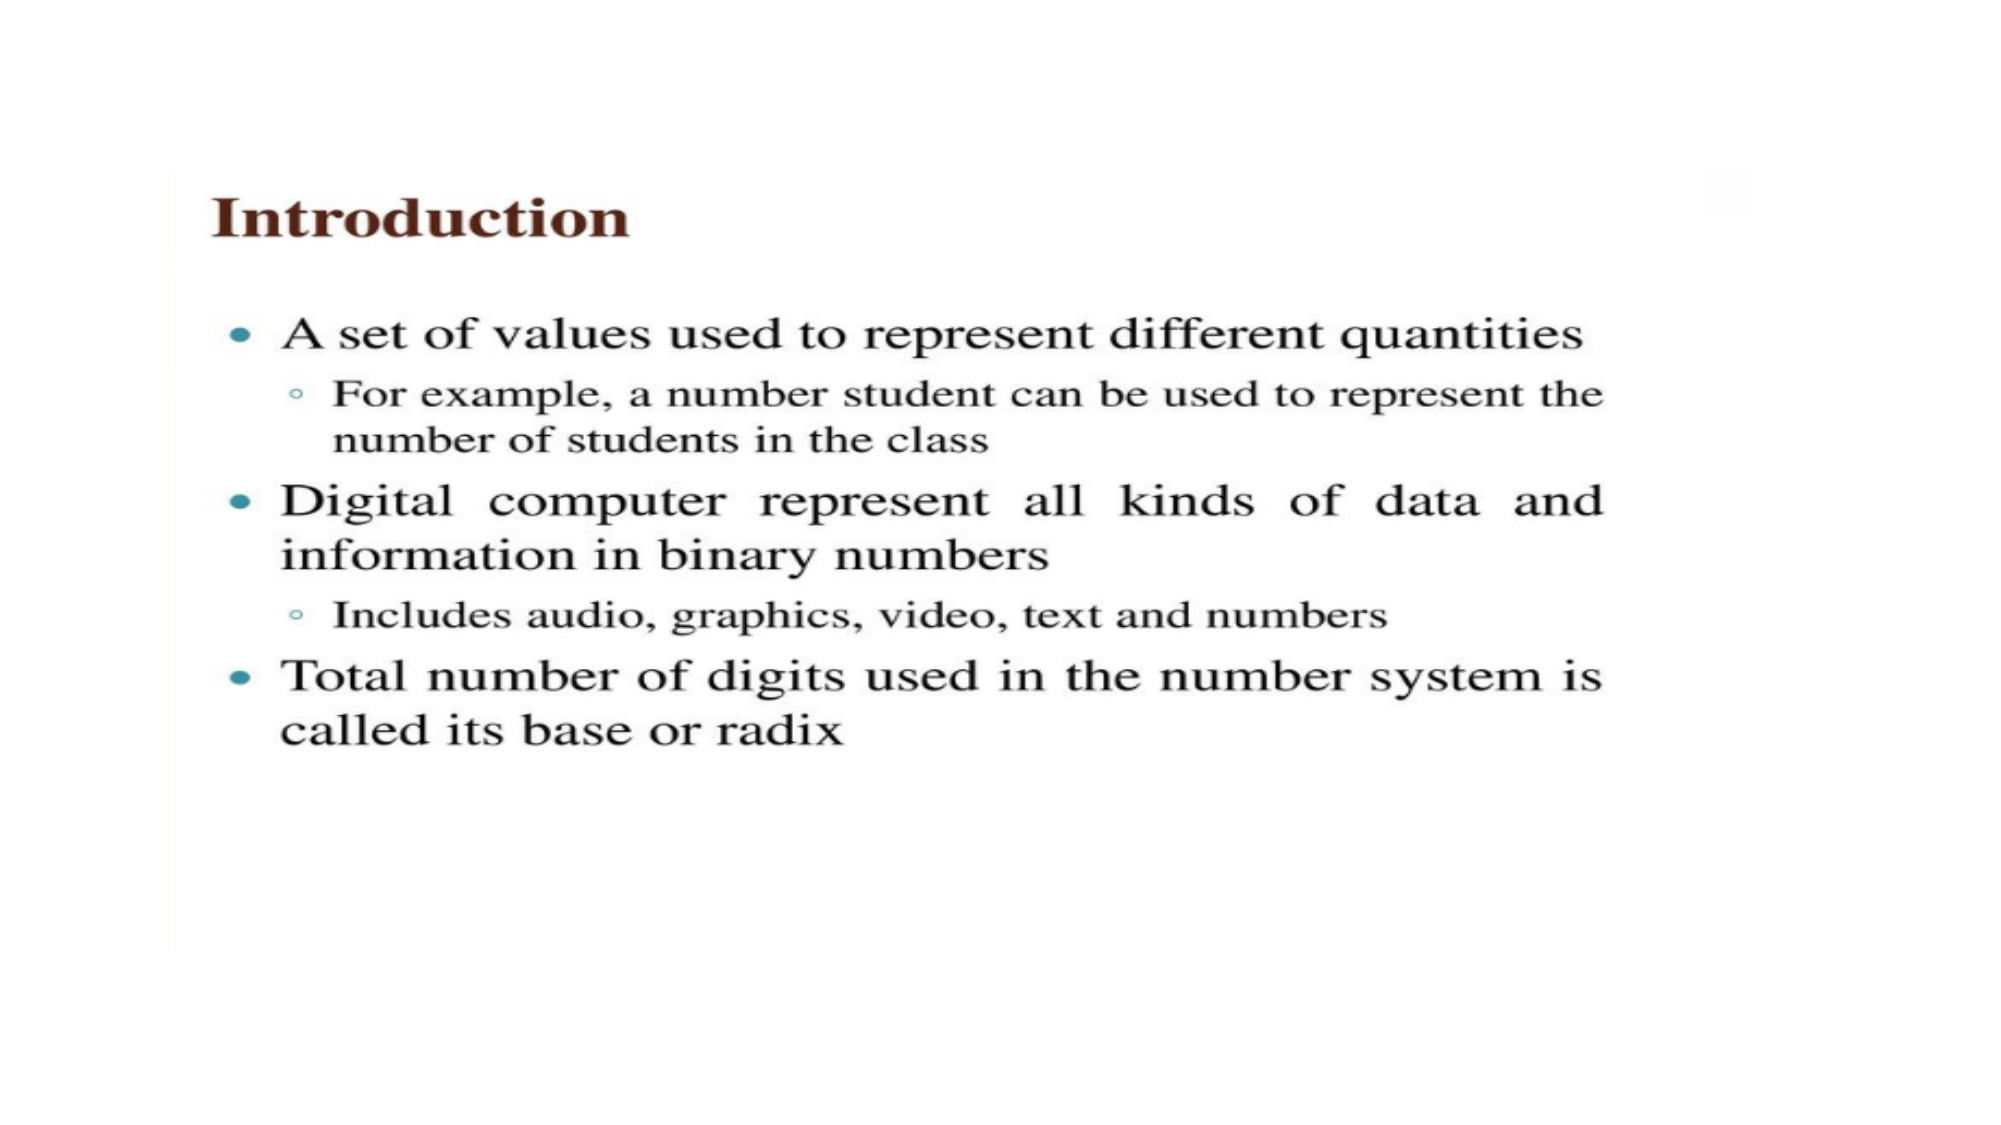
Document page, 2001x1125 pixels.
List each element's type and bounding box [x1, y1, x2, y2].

picture [166, 169, 1755, 956]
